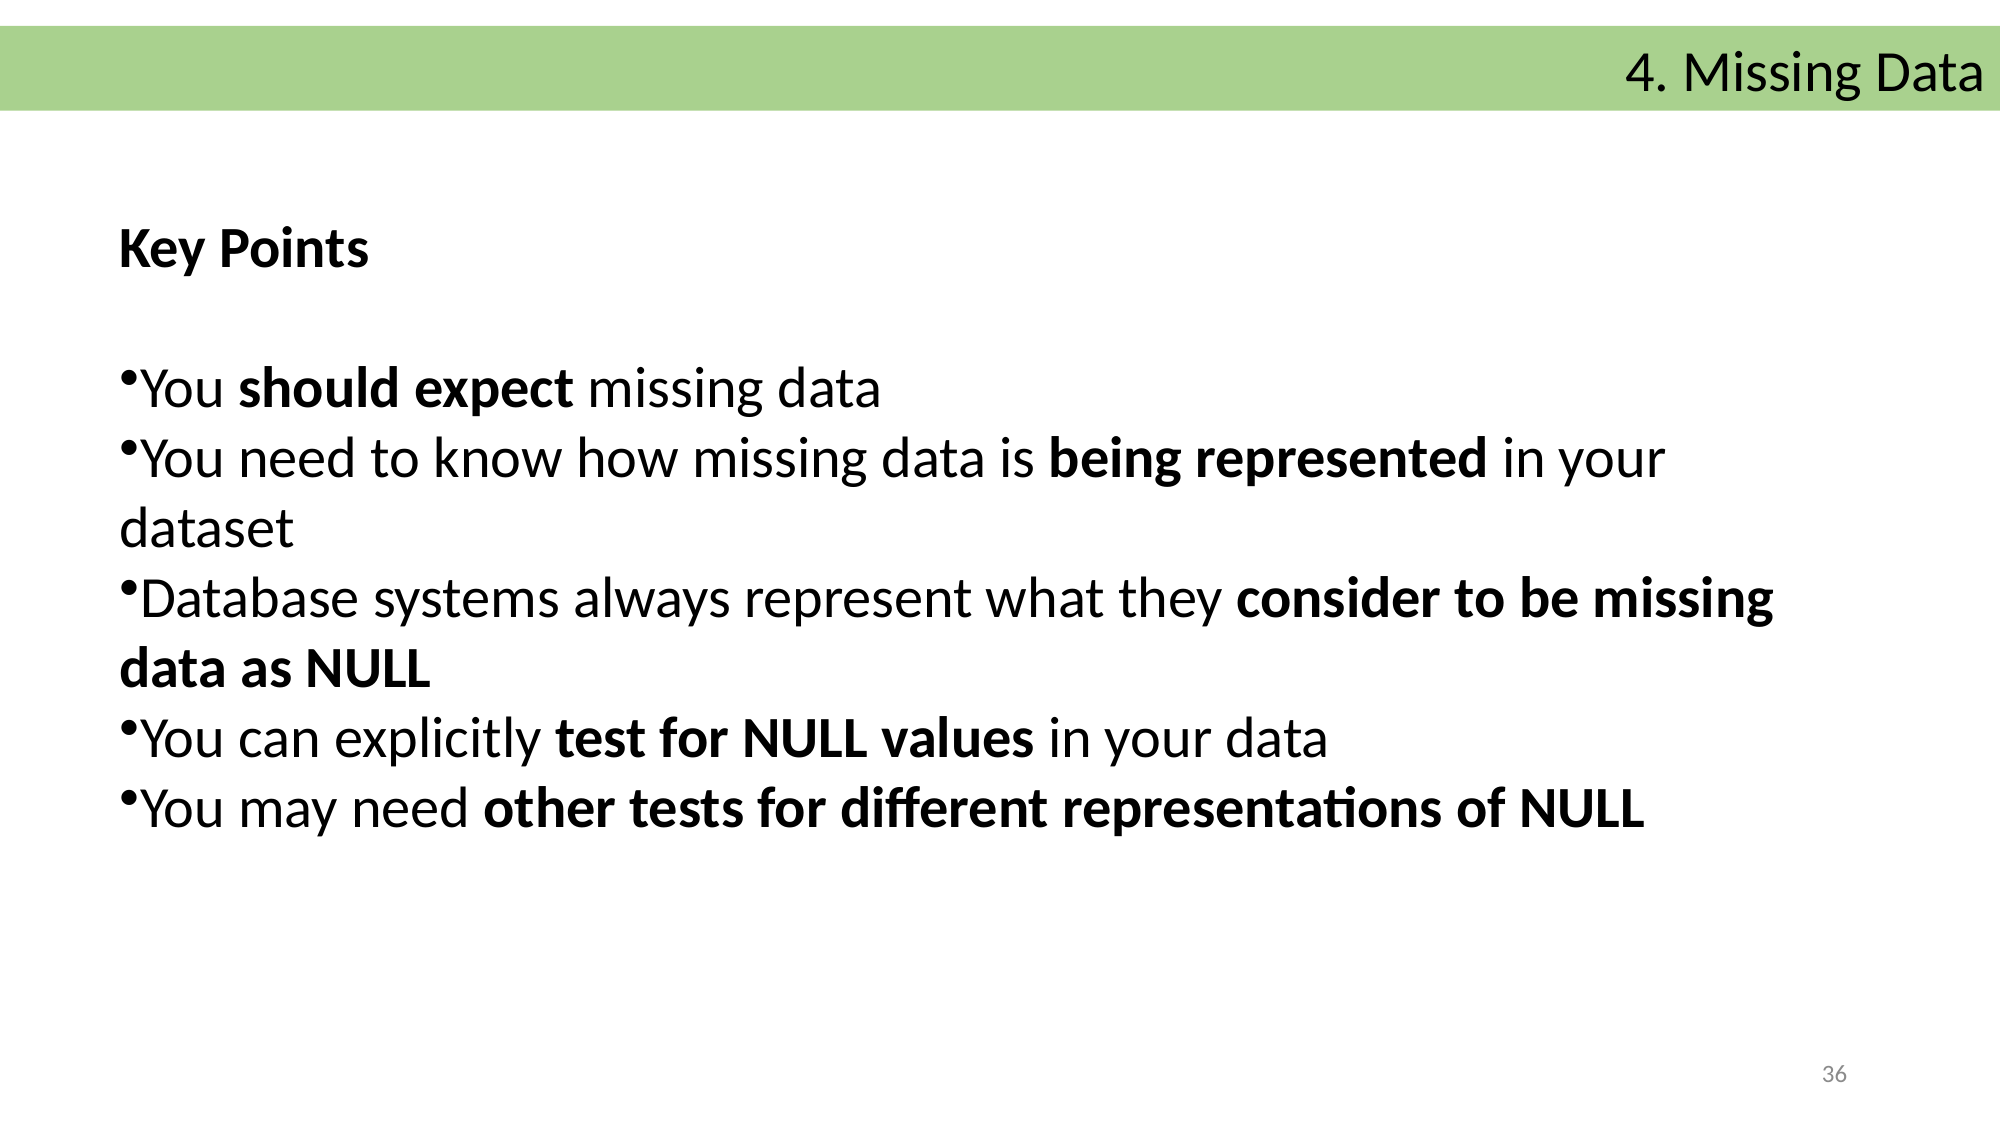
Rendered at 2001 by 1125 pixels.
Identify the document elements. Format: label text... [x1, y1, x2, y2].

text_box 4. Missing Data [0, 25, 2000, 111]
slide_number 36 [1412, 1042, 1863, 1103]
list Key Points You should expect missing data You need to know how missing data is being represented in your dataset Database systems always represent what they consider to be missing data as NULL You can explicitly test for NULL values in your data You may need other tests for different representations of NULL [126, 179, 1813, 994]
